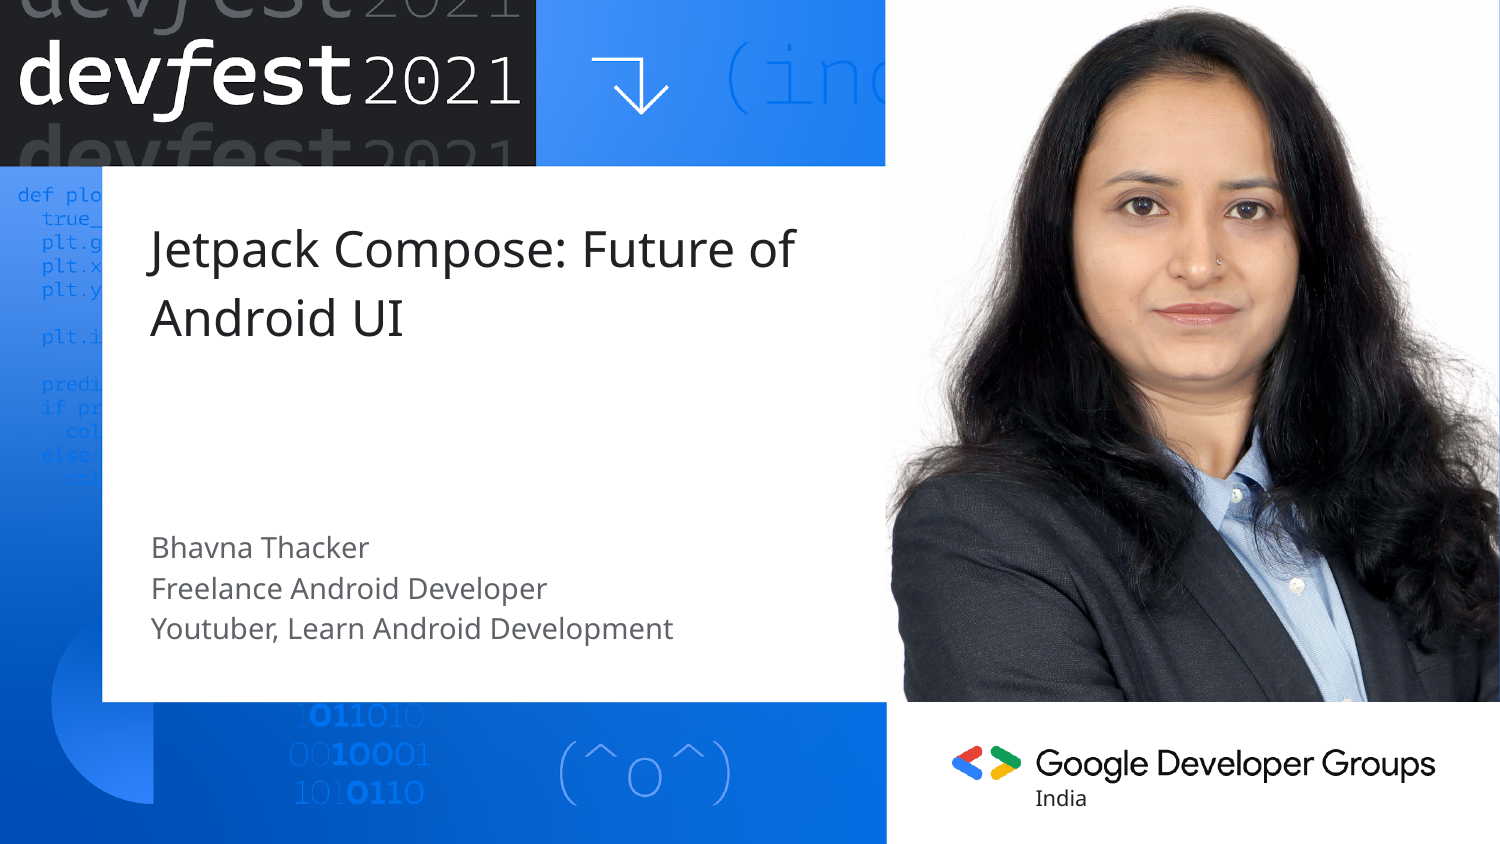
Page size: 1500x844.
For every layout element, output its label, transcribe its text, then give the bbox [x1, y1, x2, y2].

picture [0, 0, 1500, 844]
subtitle Bhavna Thacker Freelance Android Developer Youtuber, Learn Android Development [150, 524, 827, 659]
title Jetpack Compose: Future of Android UI [150, 208, 827, 465]
text_box India [1035, 795, 1431, 811]
